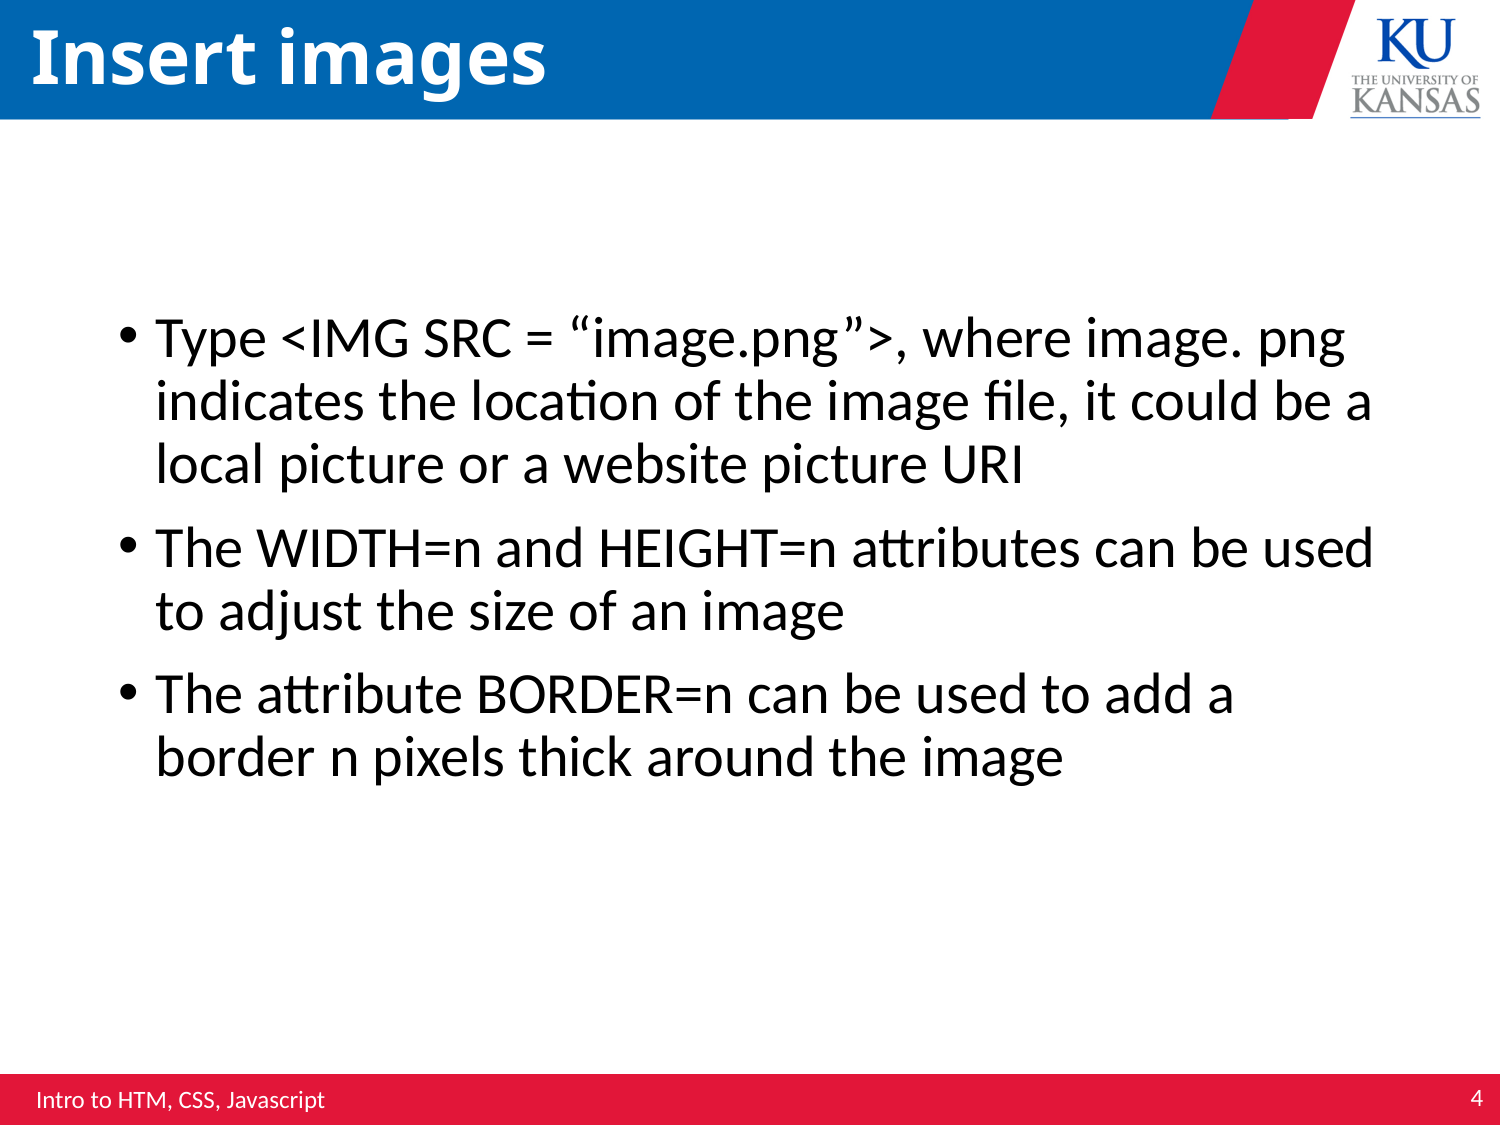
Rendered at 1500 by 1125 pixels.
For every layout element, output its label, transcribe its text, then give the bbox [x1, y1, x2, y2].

picture [0, 0, 1500, 1125]
list Type <IMG SRC = “image.png”>, where image. png indicates the location of the image file, it could be a local picture or a website picture URI The WIDTH=n and HEIGHT=n attributes can be used to adjust the size of an image The attribute BORDER=n can be used to add a border n pixels thick around the image [103, 299, 1397, 1014]
title Insert images [16, 0, 1208, 121]
footer Intro to HTM, CSS, Javascript [21, 1068, 528, 1125]
slide_number 4 [1160, 1066, 1499, 1125]
